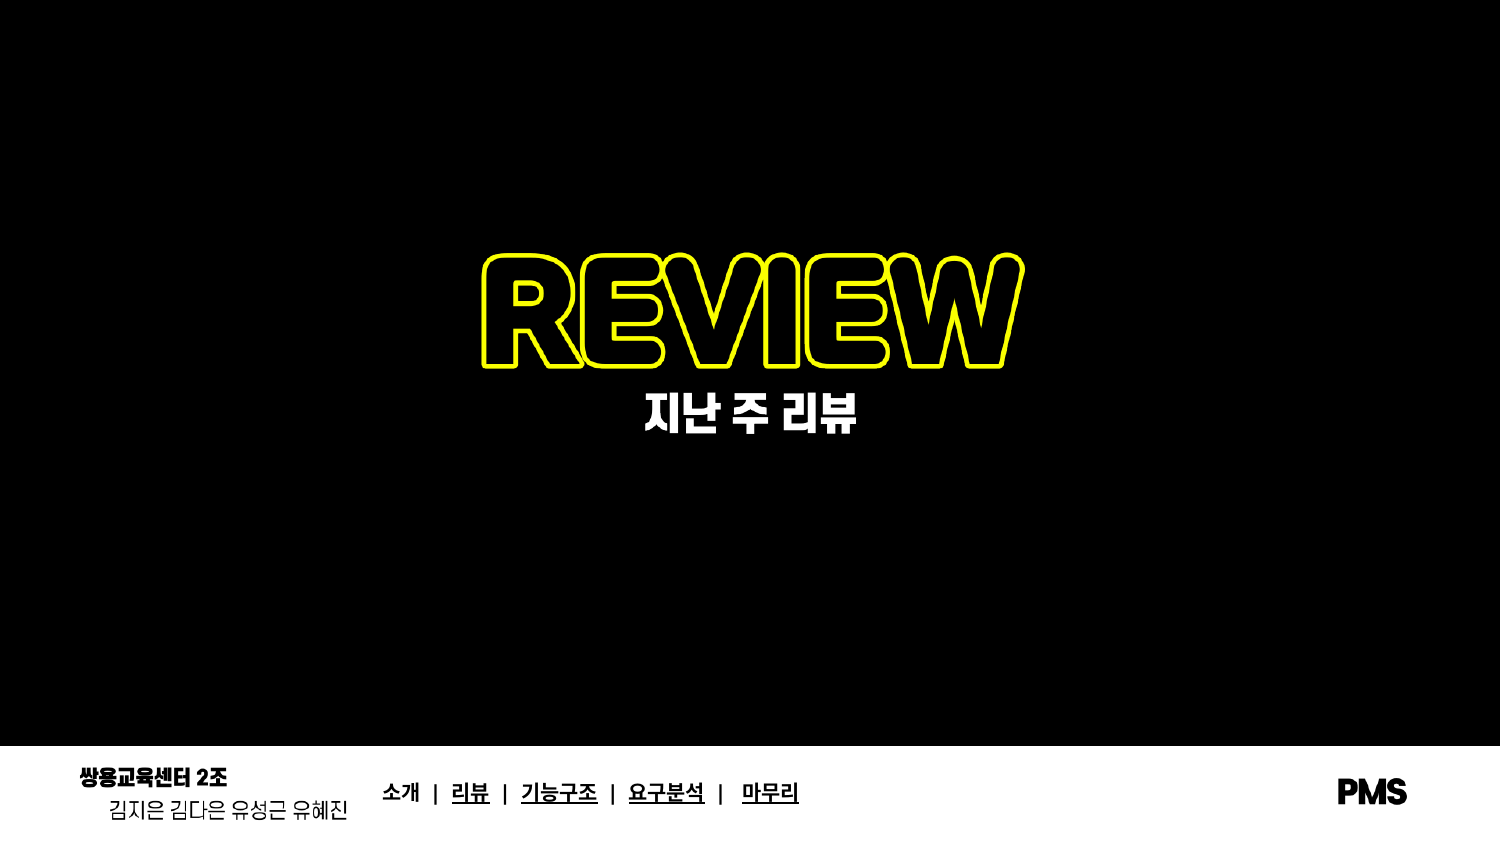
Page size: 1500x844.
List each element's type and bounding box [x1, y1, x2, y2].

picture [0, 746, 1500, 844]
picture [271, 168, 1179, 559]
